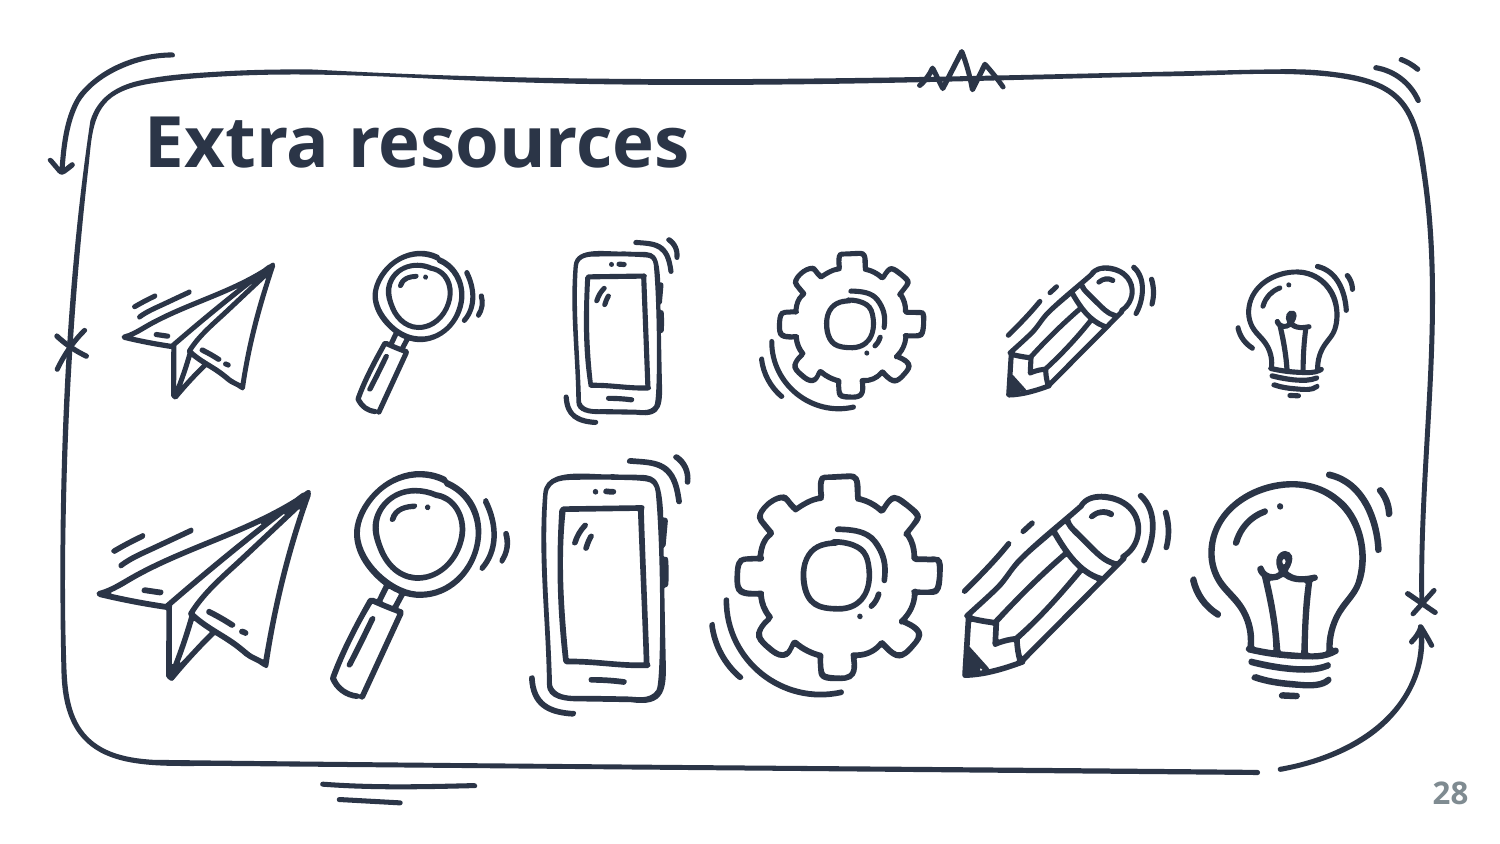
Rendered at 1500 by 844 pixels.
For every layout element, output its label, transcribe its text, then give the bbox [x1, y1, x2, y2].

text_box [121, 262, 276, 400]
text_box [961, 540, 1012, 594]
text_box [1149, 276, 1157, 307]
text_box [709, 621, 744, 681]
text_box [1006, 265, 1135, 398]
text_box [1315, 263, 1349, 313]
title Extra resources [144, 112, 1200, 178]
text_box [96, 490, 311, 681]
text_box [1376, 487, 1393, 518]
text_box [673, 454, 691, 485]
text_box [563, 394, 599, 426]
text_box [1235, 325, 1255, 351]
text_box [633, 239, 674, 274]
text_box [330, 471, 482, 700]
text_box [1137, 492, 1156, 564]
text_box [626, 458, 682, 505]
text_box [1248, 658, 1331, 673]
text_box [476, 293, 485, 318]
text_box [723, 597, 844, 698]
text_box [572, 250, 665, 416]
text_box [1278, 692, 1300, 700]
text_box [479, 498, 497, 572]
slide_number 28 [1378, 769, 1469, 820]
text_box [499, 531, 511, 564]
text_box [461, 269, 476, 323]
text_box [962, 493, 1142, 678]
text_box [1162, 509, 1172, 551]
text_box [776, 250, 927, 400]
text_box [355, 250, 465, 415]
text_box [1246, 269, 1340, 383]
text_box [1344, 272, 1356, 292]
text_box [1271, 382, 1320, 399]
text_box [541, 473, 669, 703]
text_box [1131, 264, 1145, 316]
text_box [529, 675, 577, 717]
text_box [666, 237, 680, 260]
text_box [1005, 298, 1043, 338]
text_box [1208, 481, 1366, 660]
text_box [734, 473, 943, 682]
text_box [1251, 674, 1332, 689]
text_box [1326, 471, 1382, 554]
text_box [1190, 576, 1221, 618]
text_box [769, 338, 856, 412]
text_box [759, 356, 785, 399]
